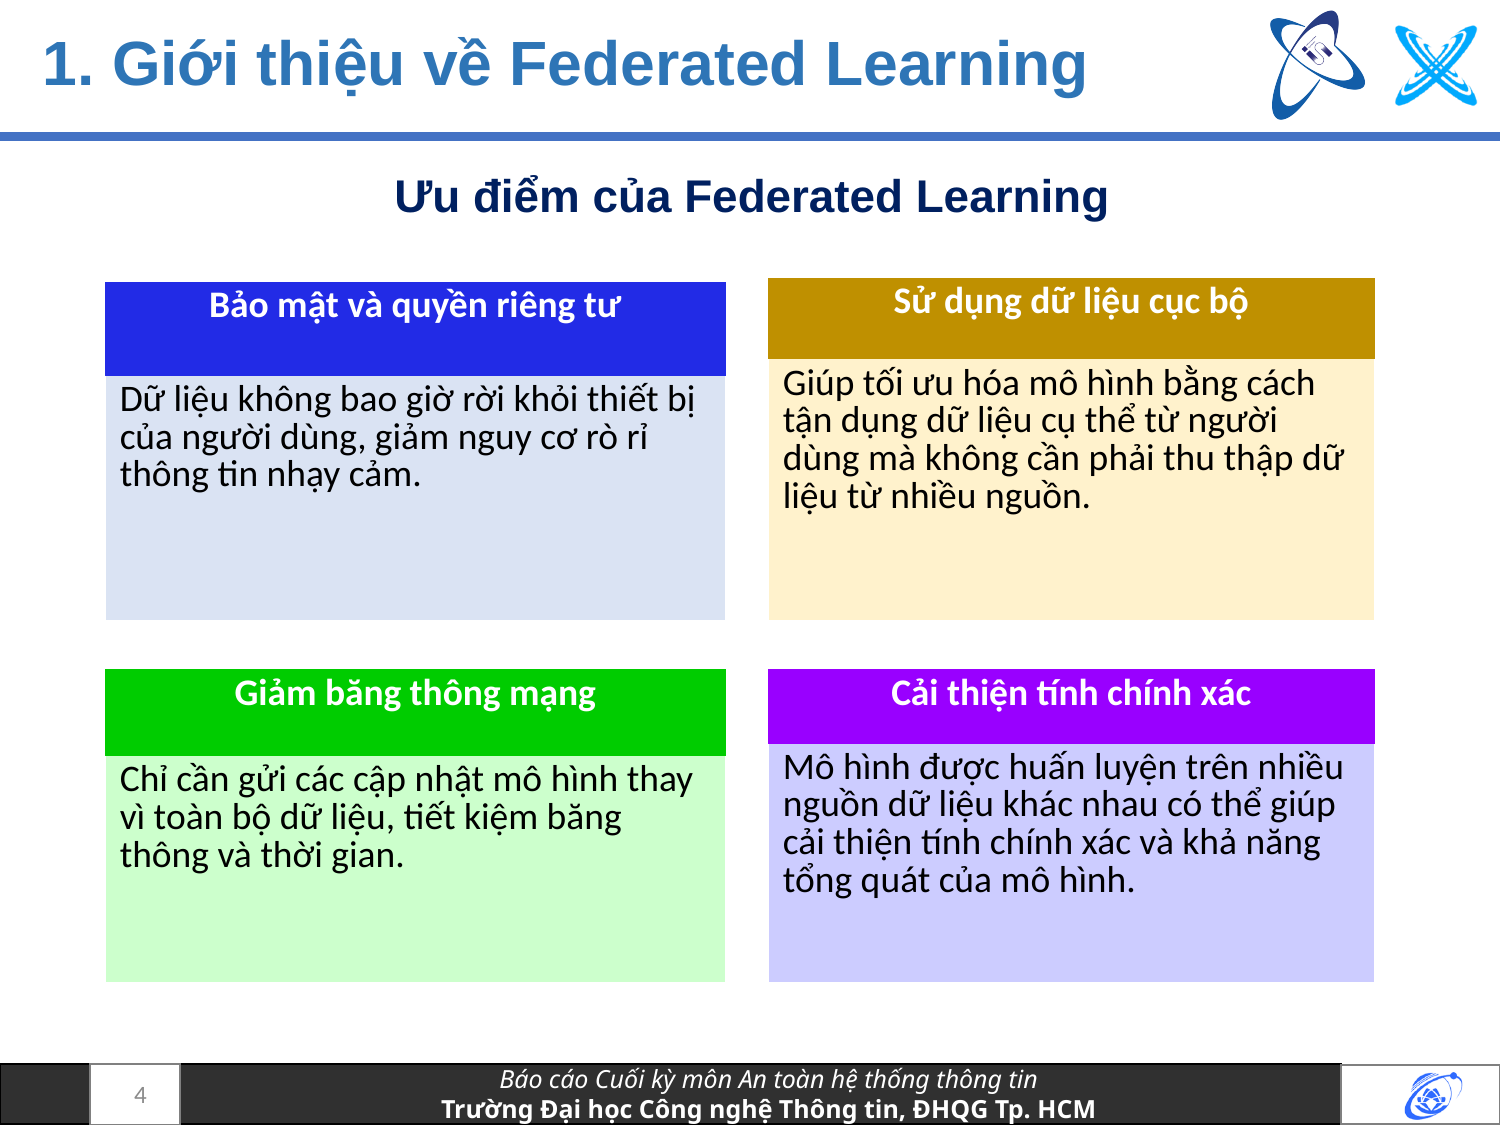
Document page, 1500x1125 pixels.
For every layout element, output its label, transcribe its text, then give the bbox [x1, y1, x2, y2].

list Ưu điểm của Federated Learning [379, 151, 1130, 235]
table_header Giảm băng thông mạng [105, 669, 726, 756]
slide_number 4 [95, 1063, 162, 1124]
title 1. Giới thiệu về Federated Learning [27, 23, 1376, 108]
picture [1377, 5, 1493, 125]
table_header Cải thiện tính chính xác [768, 669, 1375, 744]
table_cell Mô hình được huấn luyện trên nhiều nguồn dữ liệu khác nhau có thể giúp cải thiện tính chính xác và khả năng tổng quát của mô hình. [769, 744, 1374, 982]
picture [1400, 1055, 1469, 1125]
picture [1259, 108, 1376, 123]
table_cell Chỉ cần gửi các cập nhật mô hình thay vì toàn bộ dữ liệu, tiết kiệm băng thông và thời gian. [106, 756, 725, 982]
table_cell Giúp tối ưu hóa mô hình bằng cách tận dụng dữ liệu cụ thể từ người dùng mà không cần phải thu thập dữ liệu từ nhiều nguồn. [769, 359, 1374, 620]
table_header Sử dụng dữ liệu cục bộ [768, 278, 1375, 359]
picture [1259, 7, 1376, 23]
table_cell Dữ liệu không bao giờ rời khỏi thiết bị của người dùng, giảm nguy cơ rò rỉ thông tin nhạy cảm. [106, 376, 725, 620]
table_header Bảo mật và quyền riêng tư [105, 282, 726, 376]
